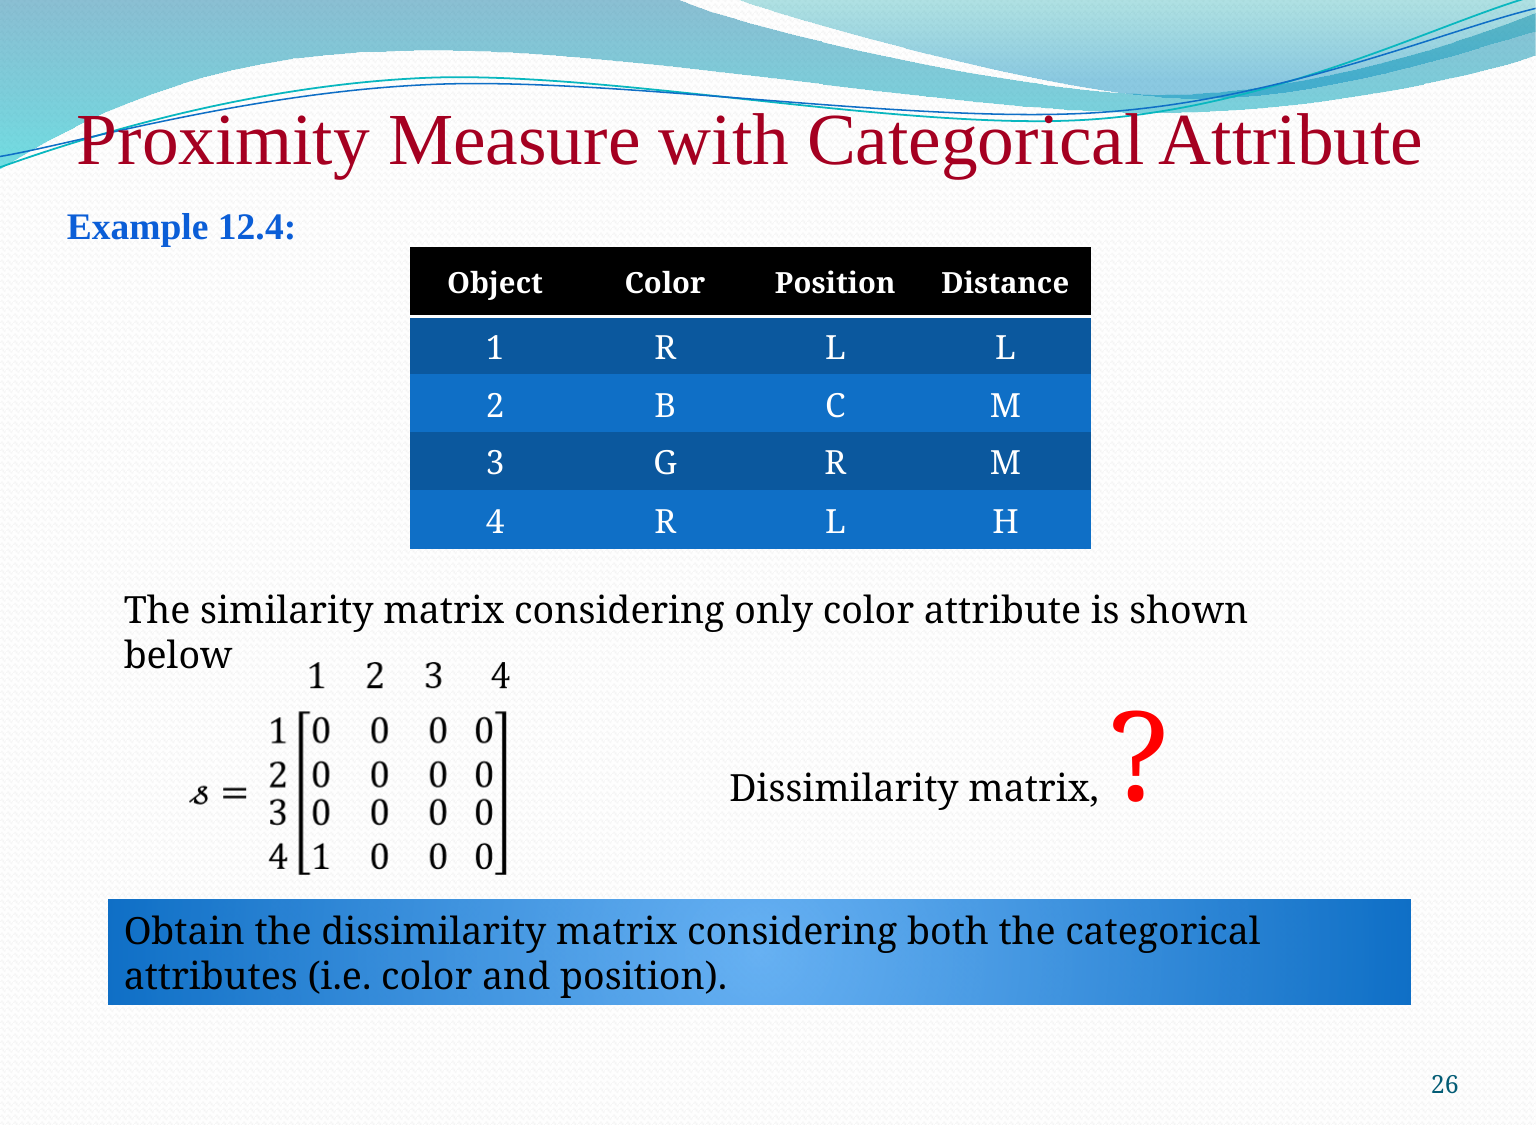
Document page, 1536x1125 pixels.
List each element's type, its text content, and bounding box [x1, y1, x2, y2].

table_cell M [920, 432, 1091, 490]
table_cell 1 [176, 645, 182, 684]
table_cell L [750, 318, 920, 374]
table_header Distance [920, 247, 1091, 315]
table_cell R [750, 432, 920, 490]
table_cell 3 [410, 432, 580, 490]
table_cell 4 [410, 490, 580, 549]
table_cell R [580, 318, 750, 374]
table_cell M [920, 374, 1091, 432]
title Proximity Measure with Categorical Attribute [76, 74, 1459, 180]
table_cell C [750, 374, 920, 432]
table_cell 1 [410, 318, 580, 374]
table_cell 2 [410, 374, 580, 432]
table_header Position [750, 247, 920, 315]
table_cell 1 [524, 645, 529, 684]
text_box Example 12.4: [52, 194, 1501, 255]
table_cell L [920, 318, 1091, 374]
table_cell L [750, 490, 920, 549]
table_cell G [580, 432, 750, 490]
table_header Object [410, 247, 580, 315]
table_cell B [580, 374, 750, 432]
slide_number 26 [1330, 1042, 1459, 1103]
picture [182, 642, 524, 876]
table_header Color [580, 247, 750, 315]
table_cell H [920, 490, 1091, 549]
text_box Obtain the dissimilarity matrix considering both the categorical attributes (i.e. color and position). [108, 899, 1411, 1005]
table_cell R [580, 490, 750, 549]
text_box The similarity matrix considering only color attribute is shown below [108, 578, 1348, 684]
